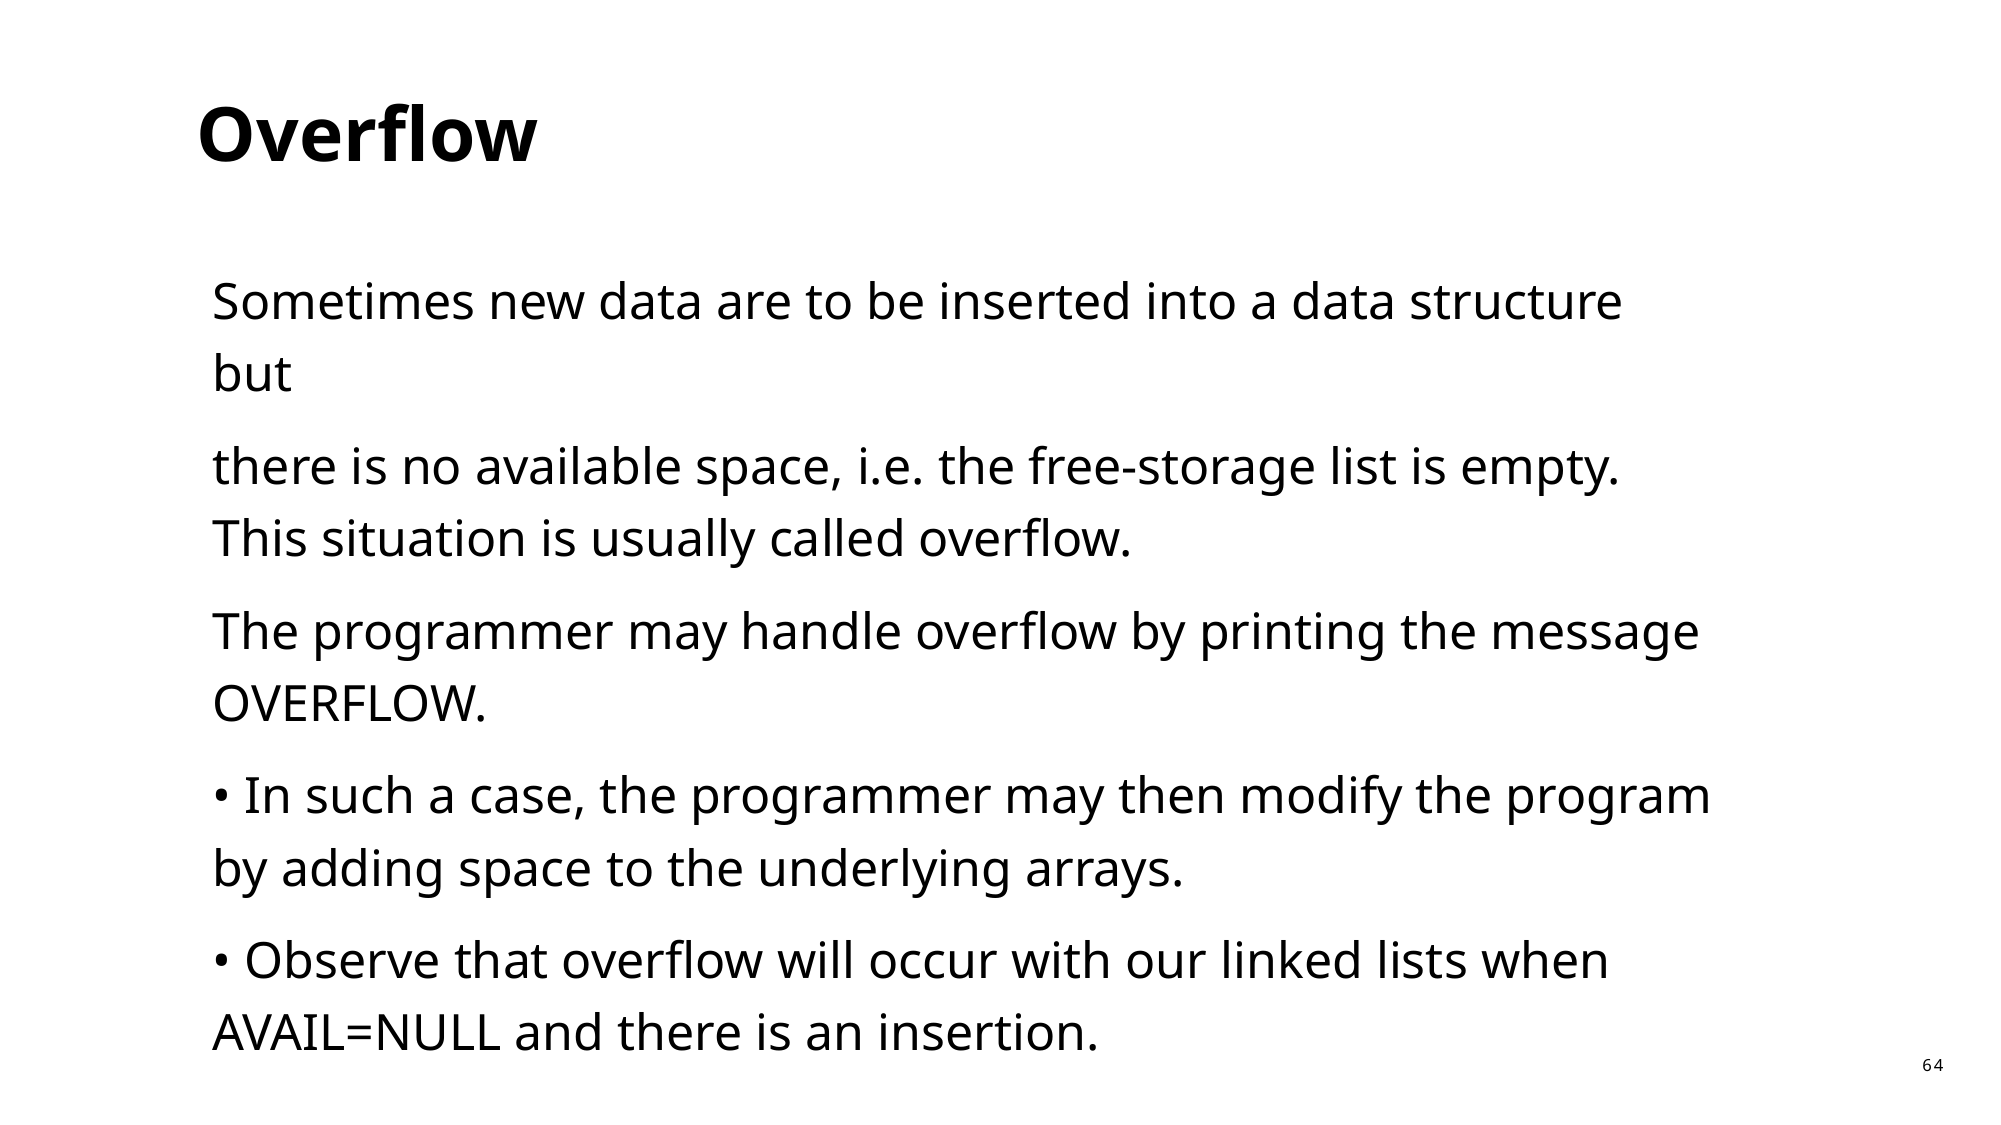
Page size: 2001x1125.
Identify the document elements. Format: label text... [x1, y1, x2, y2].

slide_number 64 [1841, 1036, 1959, 1097]
title Overflow [181, 18, 1645, 244]
list Sometimes new data are to be inserted into a data structure but there is no available space, i.e. the free-storage list is empty. This situation is usually called overflow. The programmer may handle overflow by printing the message OVERFLOW. • In such a case, the programmer may then modify the program by adding space to the underlying arrays. • Observe that overflow will occur with our linked lists when AVAIL=NULL and there is an insertion. [197, 249, 1732, 1017]
